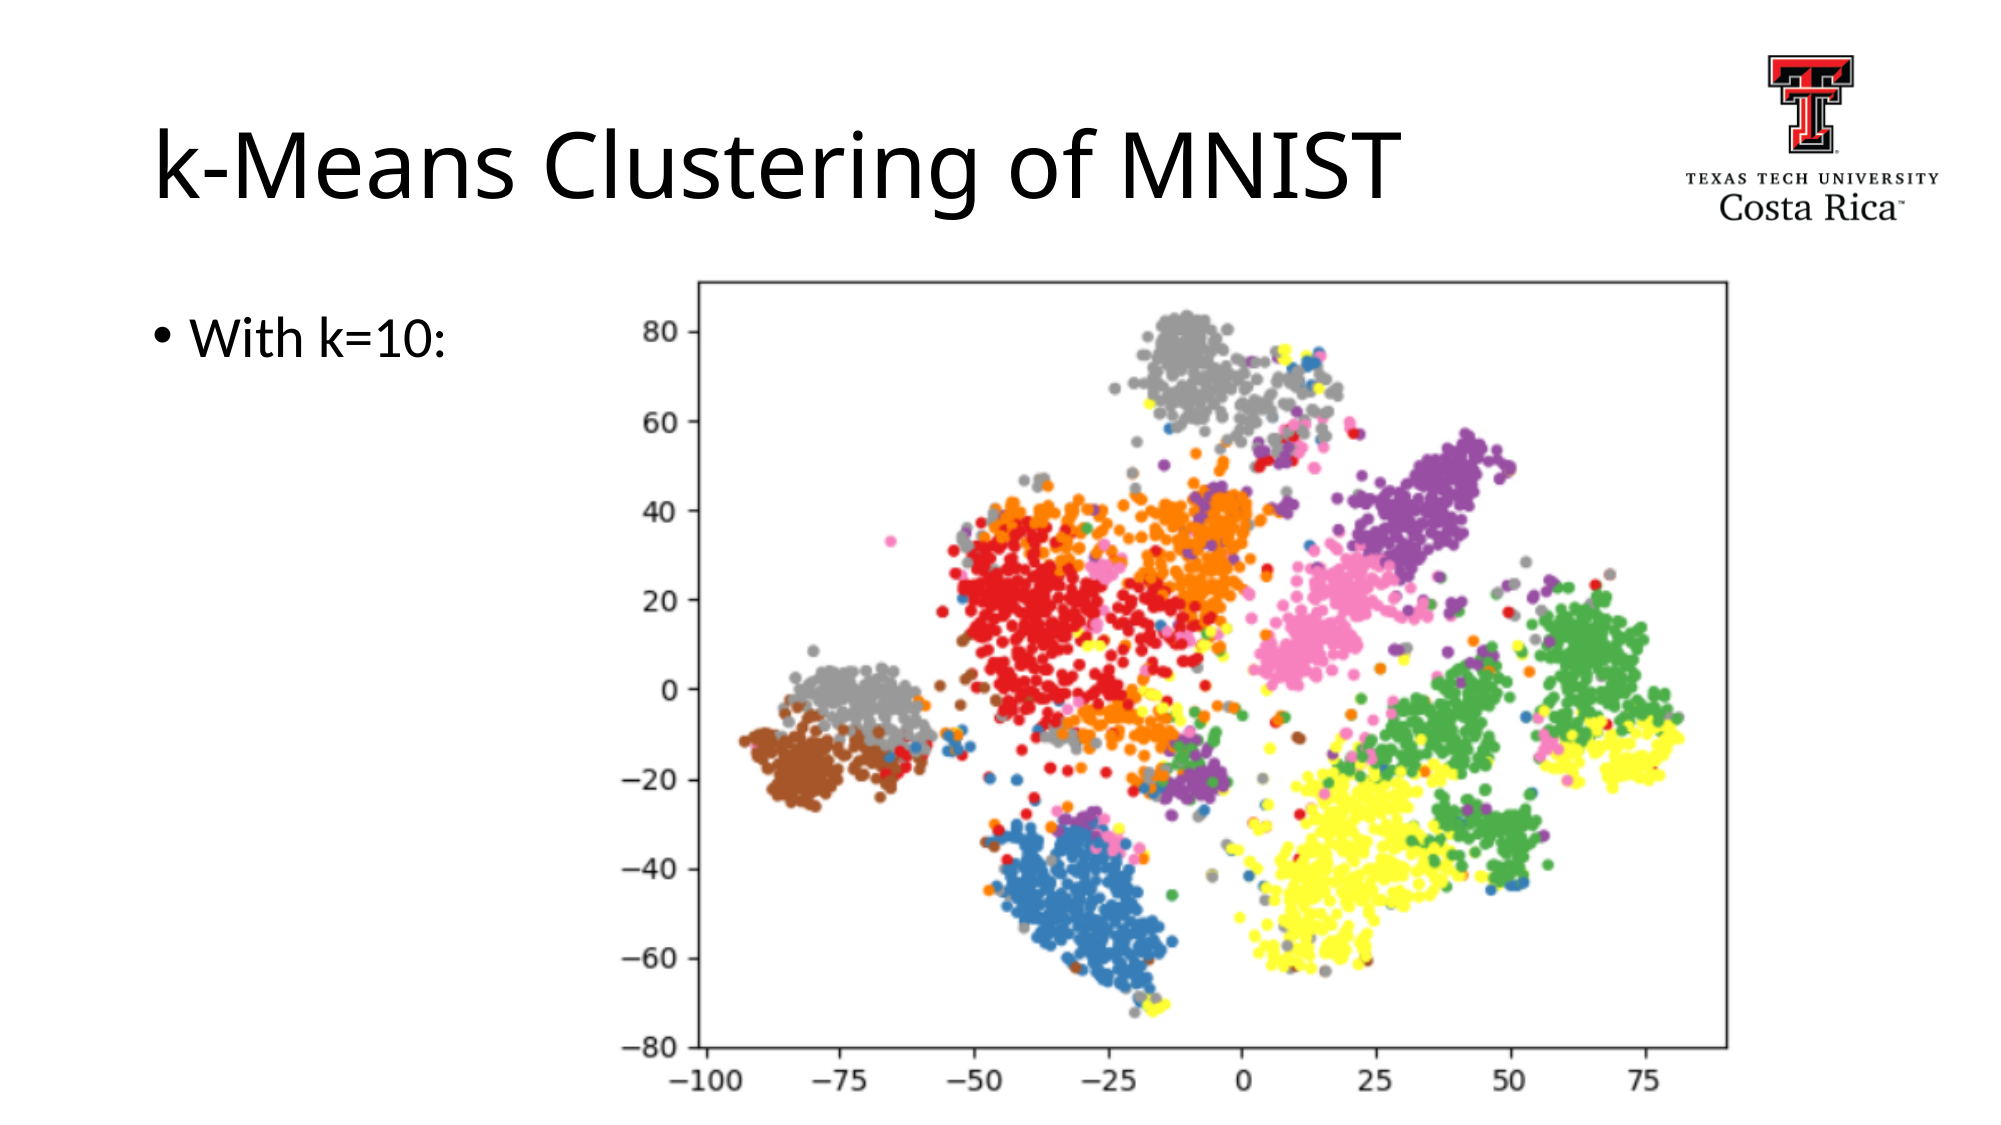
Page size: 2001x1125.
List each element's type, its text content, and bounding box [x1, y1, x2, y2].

list With k=10: [137, 299, 607, 1014]
picture [1664, 30, 1964, 251]
picture [607, 241, 1766, 1125]
title k-Means Clustering of MNIST [137, 59, 1863, 278]
